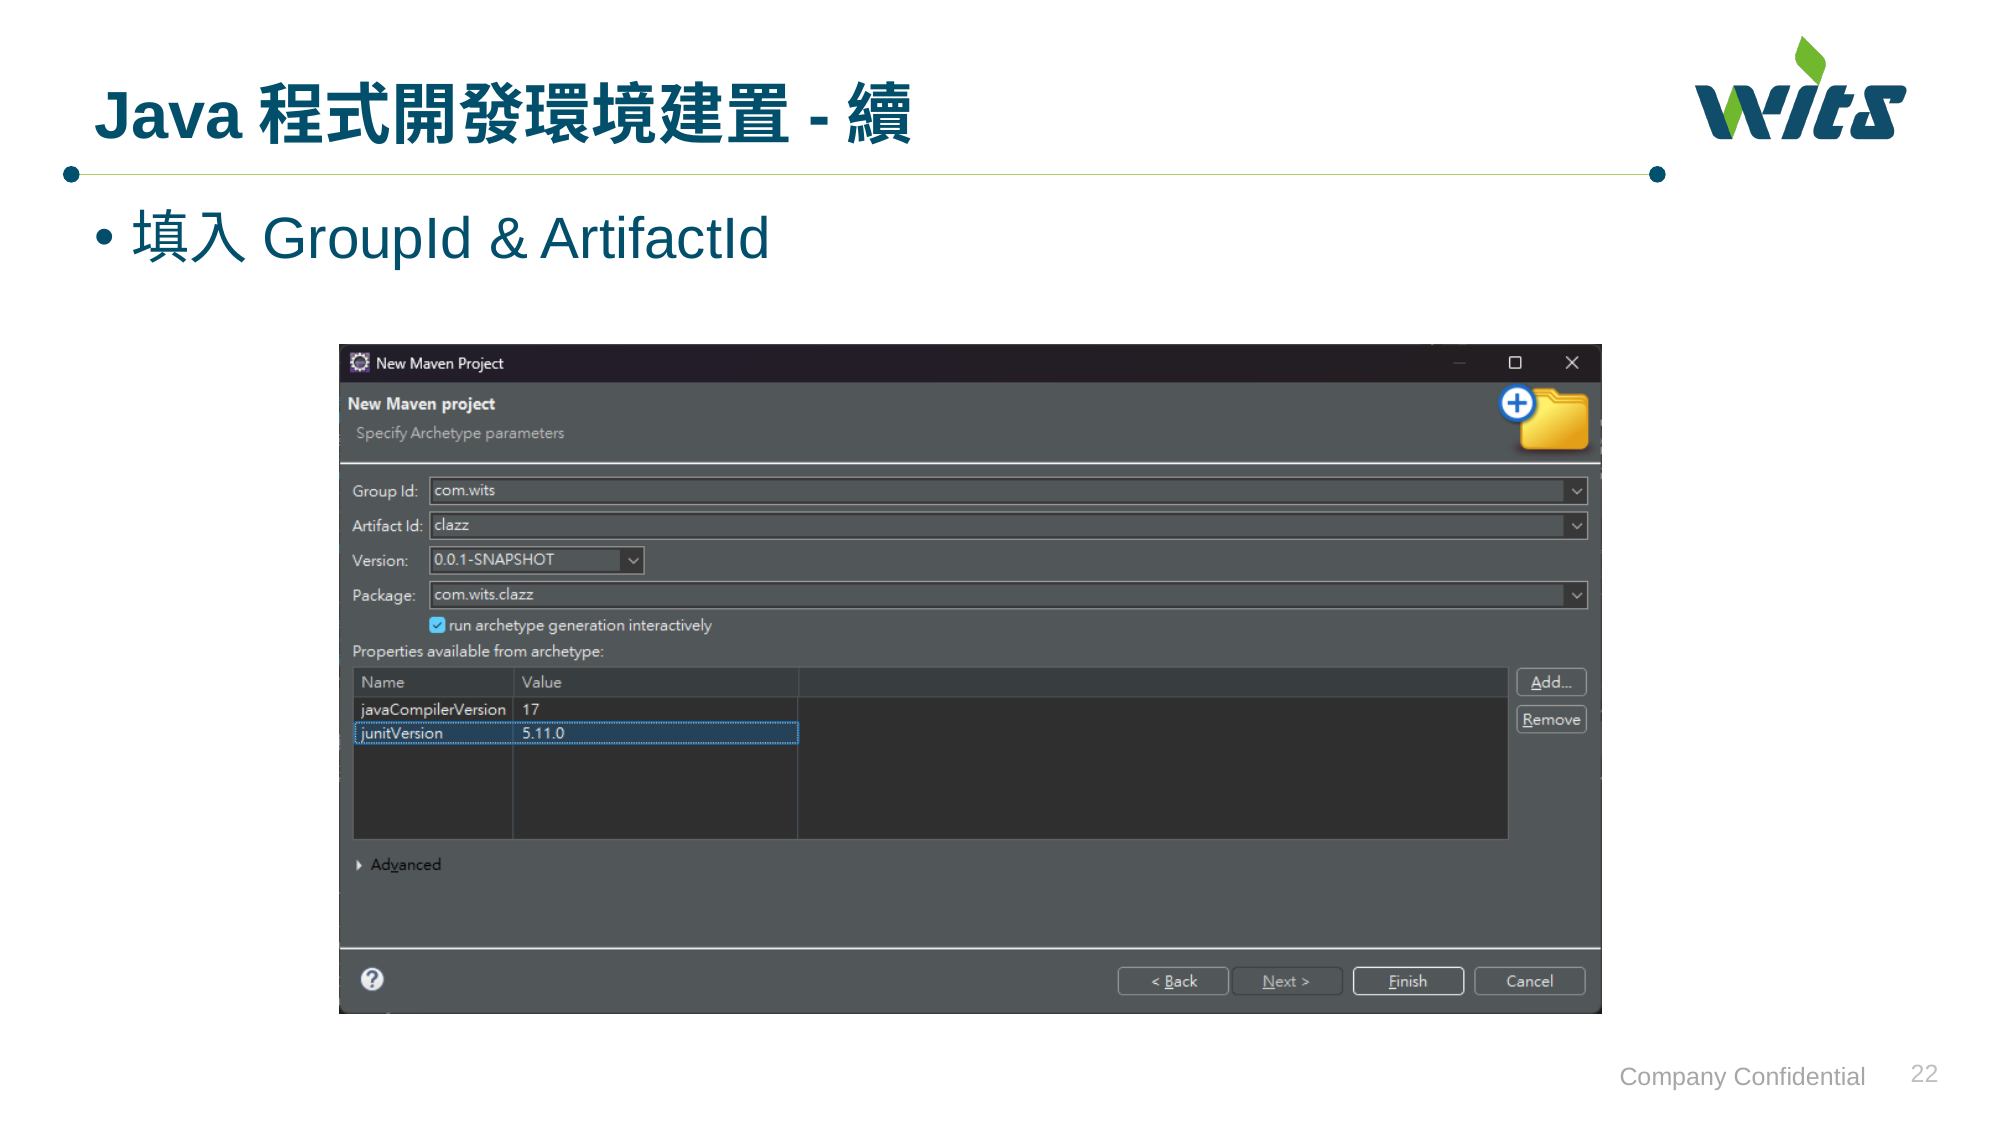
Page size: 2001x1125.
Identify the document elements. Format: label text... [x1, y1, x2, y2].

picture [1616, 0, 1983, 208]
picture [339, 344, 1602, 1014]
title Java程式開發環境建置-續 [79, 49, 1657, 161]
list 填入GroupId & ArtifactId [79, 200, 1863, 1014]
slide_number 22 [1503, 1042, 1954, 1103]
